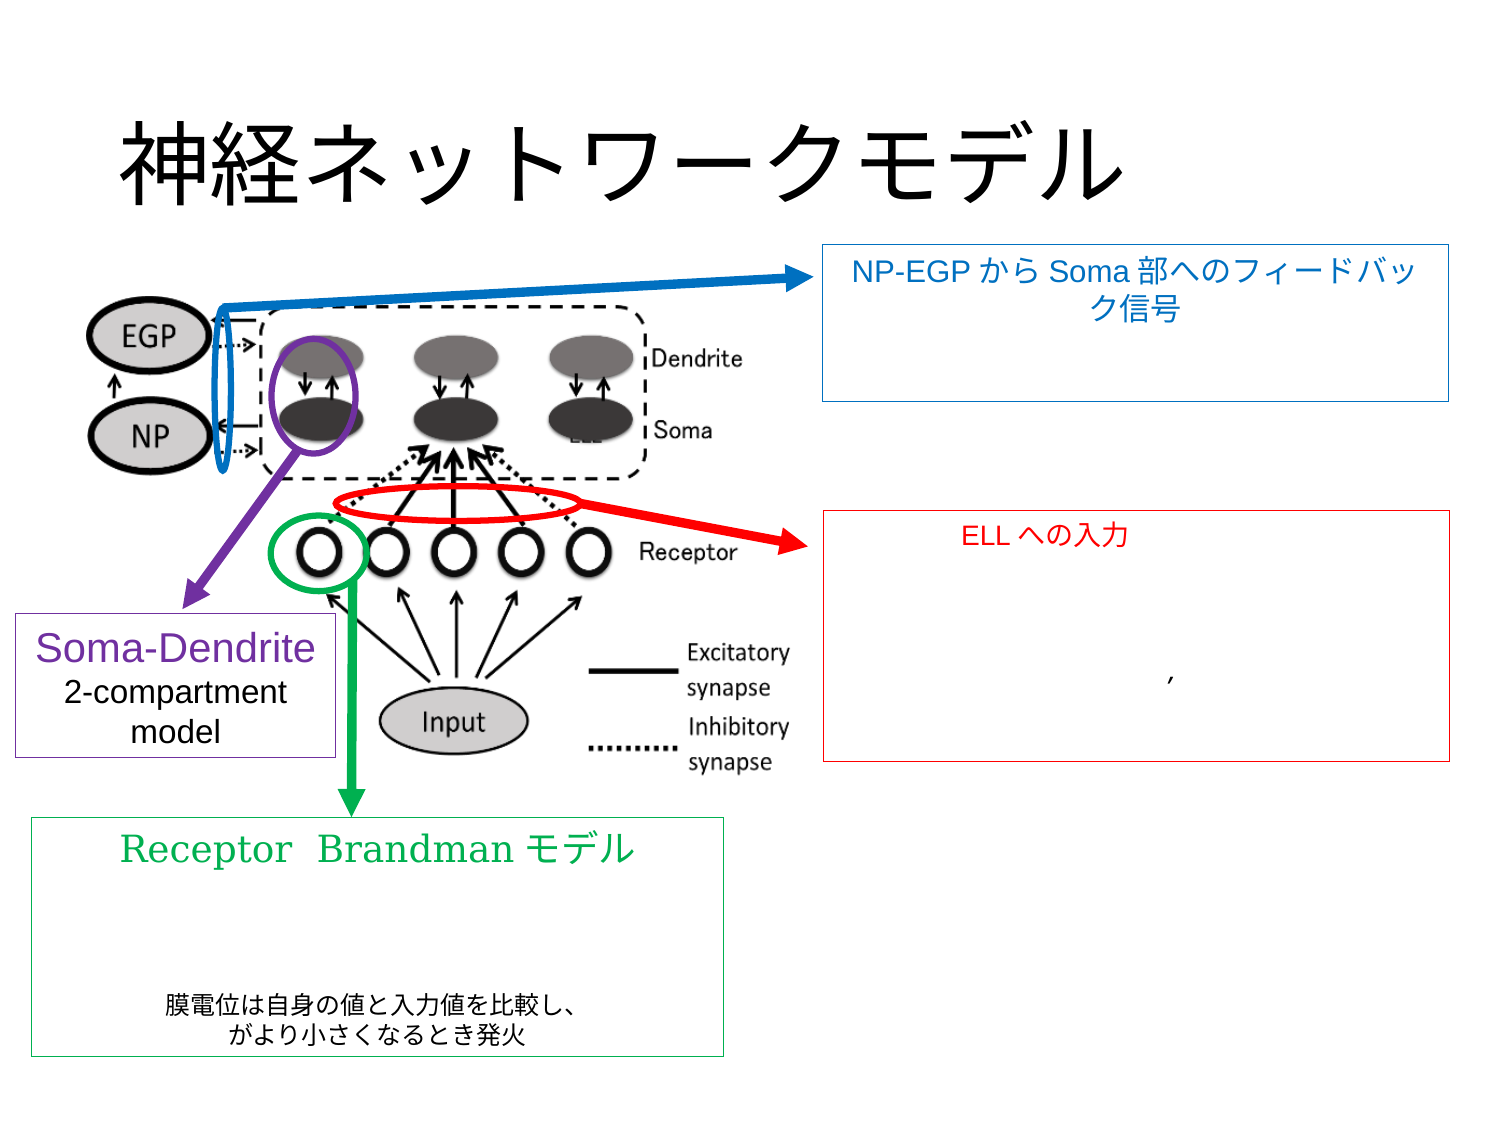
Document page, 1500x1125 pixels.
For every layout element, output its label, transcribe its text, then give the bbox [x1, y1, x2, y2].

text_box Soma-Dendrite 2-compartment model [15, 613, 86, 758]
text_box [270, 515, 367, 818]
picture [86, 296, 270, 797]
picture [356, 296, 831, 797]
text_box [356, 486, 808, 547]
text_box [182, 338, 356, 610]
title 神経ネットワークモデル [103, 59, 1397, 278]
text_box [214, 276, 814, 471]
